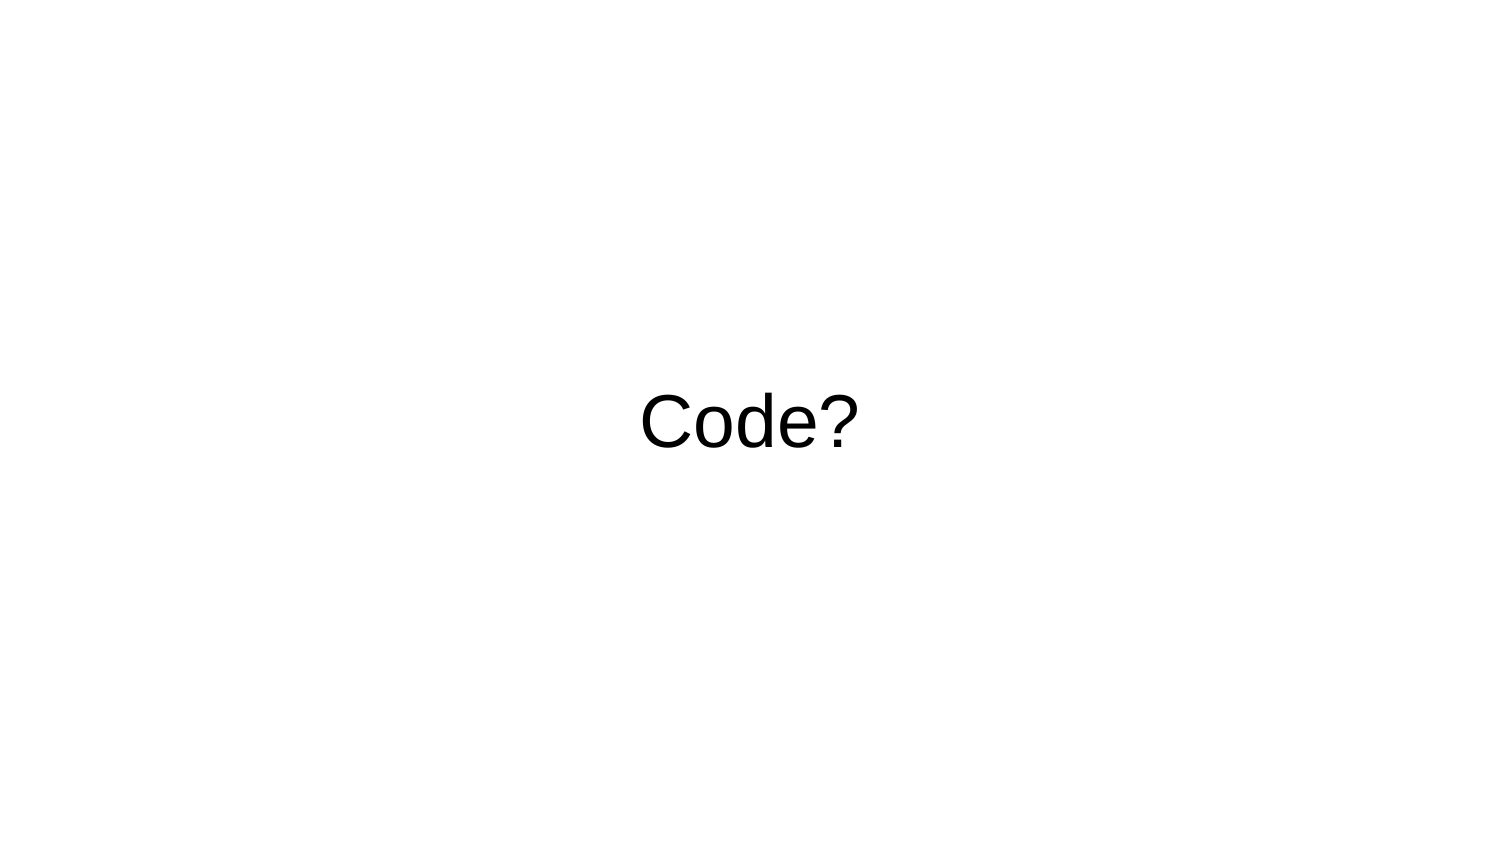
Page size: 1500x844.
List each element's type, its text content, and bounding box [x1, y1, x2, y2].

title Code? [51, 352, 1449, 491]
